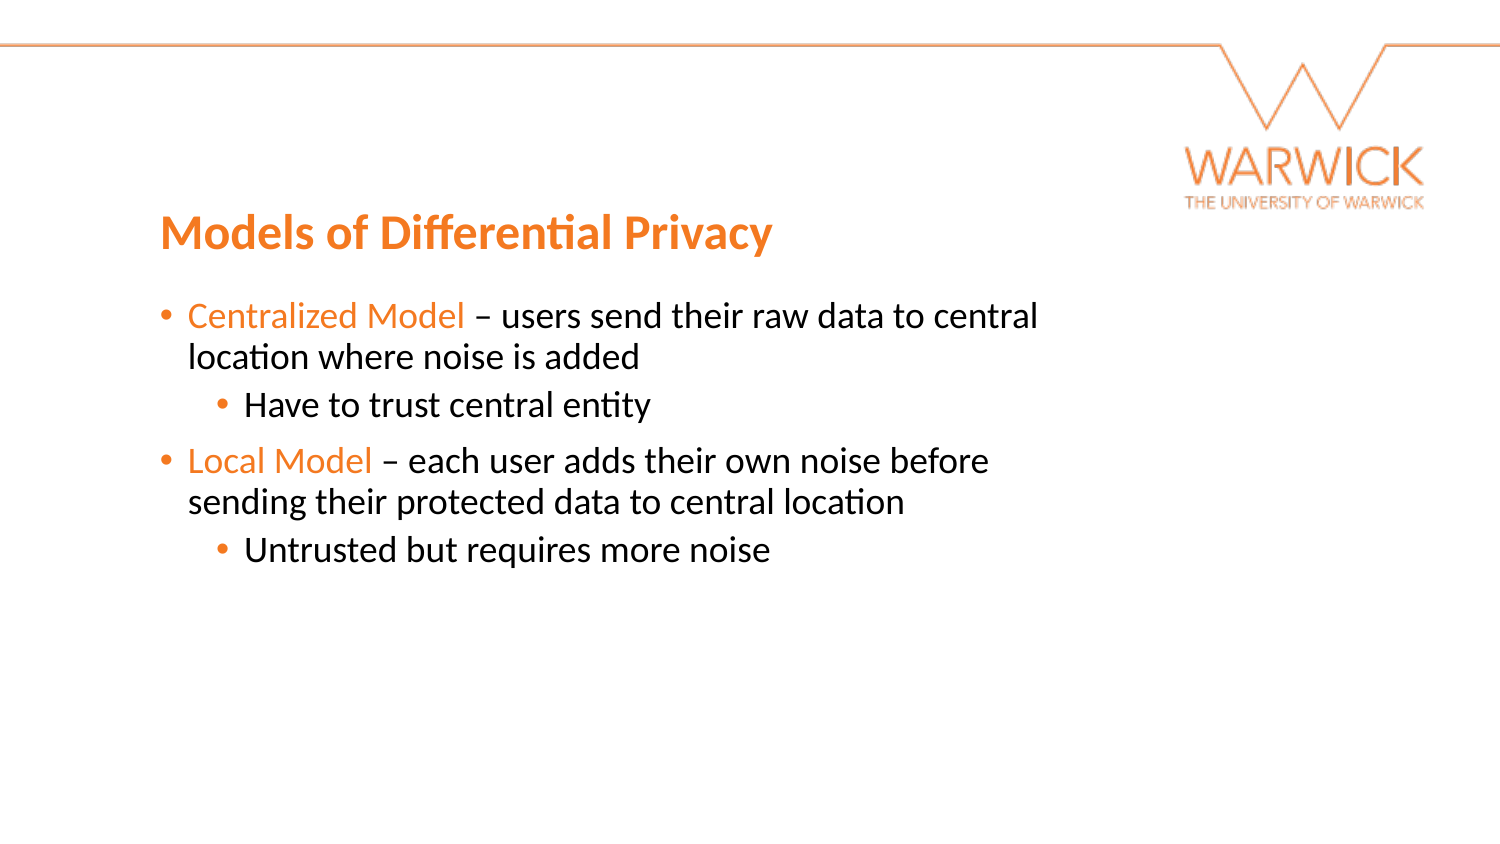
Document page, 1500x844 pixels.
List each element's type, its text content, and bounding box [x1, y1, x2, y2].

list Centralized Model – users send their raw data to central location where noise is added Have to trust central entity Local Model – each user adds their own noise before sending their protected data to central location Untrusted but requires more noise [145, 289, 1104, 741]
list Models of Differential Privacy [145, 199, 1027, 262]
